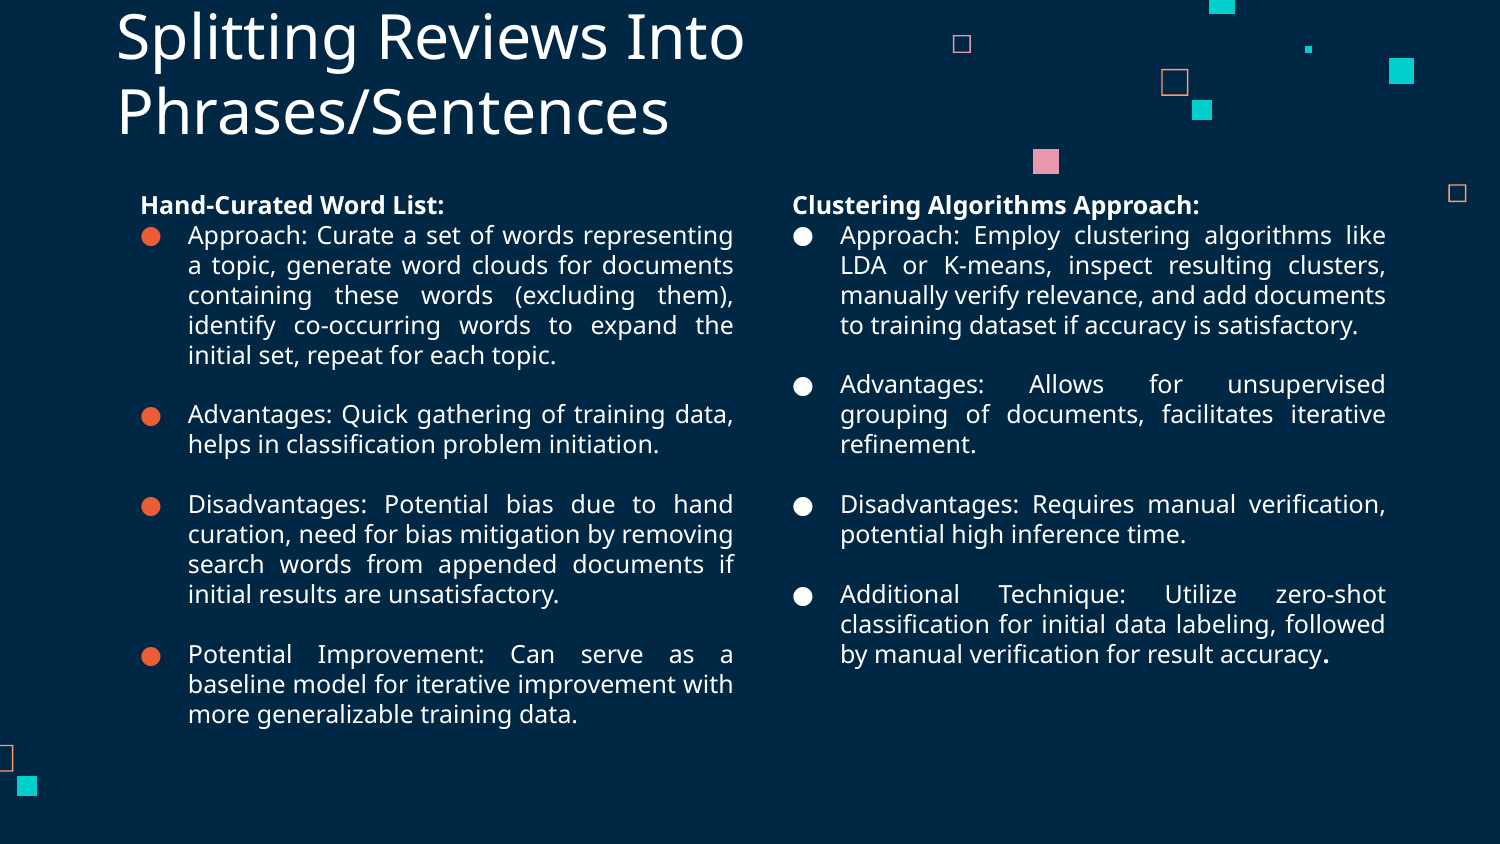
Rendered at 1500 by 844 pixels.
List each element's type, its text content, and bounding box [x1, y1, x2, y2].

list Hand-Curated Word List: Approach: Curate a set of words representing a topic, generate word clouds for documents containing these words (excluding them), identify co-occurring words to expand the initial set, repeat for each topic. Advantages: Quick gathering of training data, helps in classification problem initiation. Disadvantages: Potential bias due to hand curation, need for bias mitigation by removing search words from appended documents if initial results are unsatisfactory. Potential Improvement: Can serve as a baseline model for iterative improvement with more generalizable training data. [97, 174, 750, 777]
title Splitting Reviews Into Phrases/Sentences [101, 67, 1287, 163]
text_box Clustering Algorithms Approach: Approach: Employ clustering algorithms like LDA or K-means, inspect resulting clusters, manually verify relevance, and add documents to training dataset if accuracy is satisfactory. Advantages: Allows for unsupervised grouping of documents, facilitates iterative refinement. Disadvantages: Requires manual verification, potential high inference time. Additional Technique: Utilize zero-shot classification for initial data labeling, followed by manual verification for result accuracy. [750, 174, 1402, 777]
